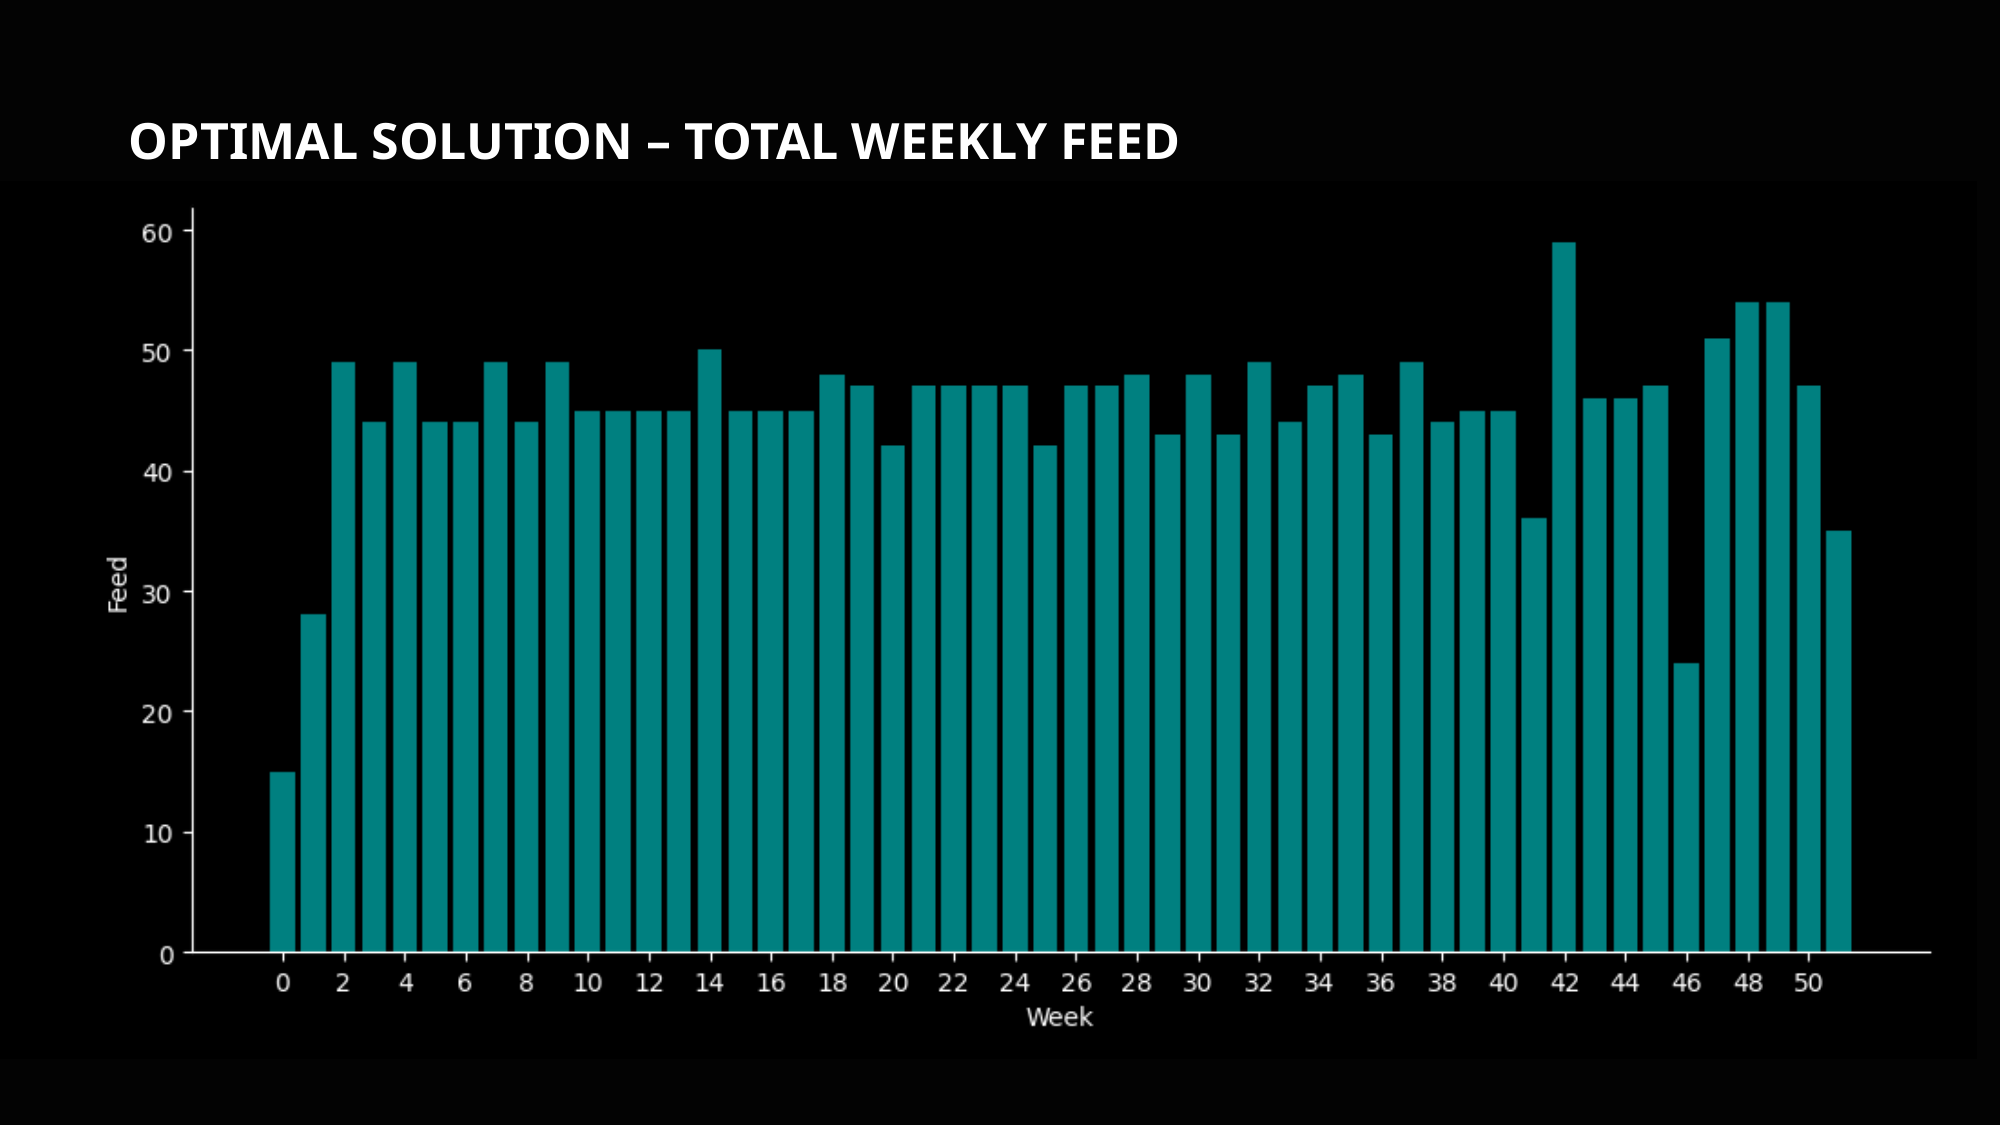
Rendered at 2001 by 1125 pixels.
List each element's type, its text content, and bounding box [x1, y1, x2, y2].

picture [0, 180, 1977, 1059]
title OPTIMAL SOLUTION – TOTAL WEEKLY FEED [113, 84, 1886, 180]
